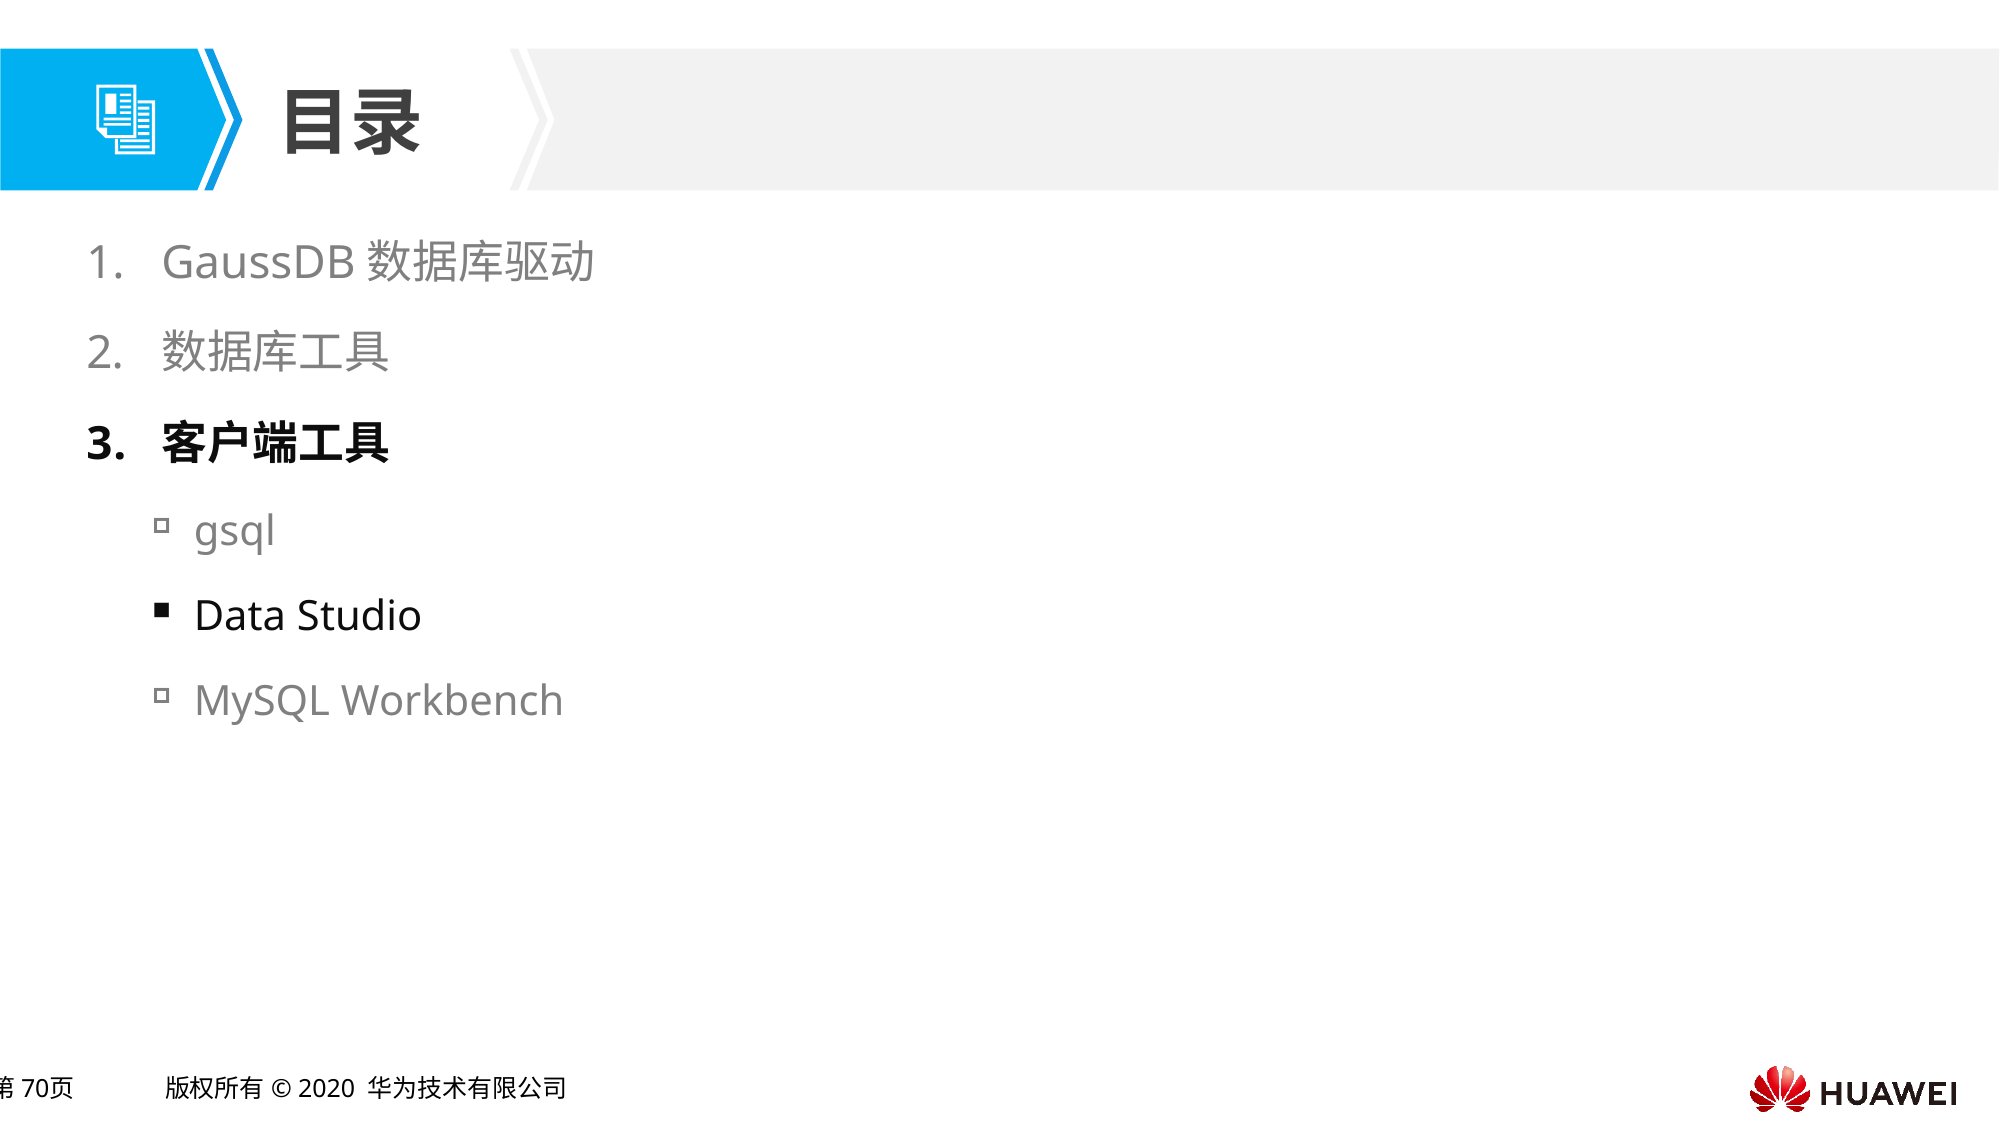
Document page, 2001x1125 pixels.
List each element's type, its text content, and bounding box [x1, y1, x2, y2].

list GaussDB数据库驱动 数据库工具 客户端工具 gsql Data Studio MySQL Workbench [72, 203, 1929, 972]
picture [1750, 1066, 1956, 1112]
